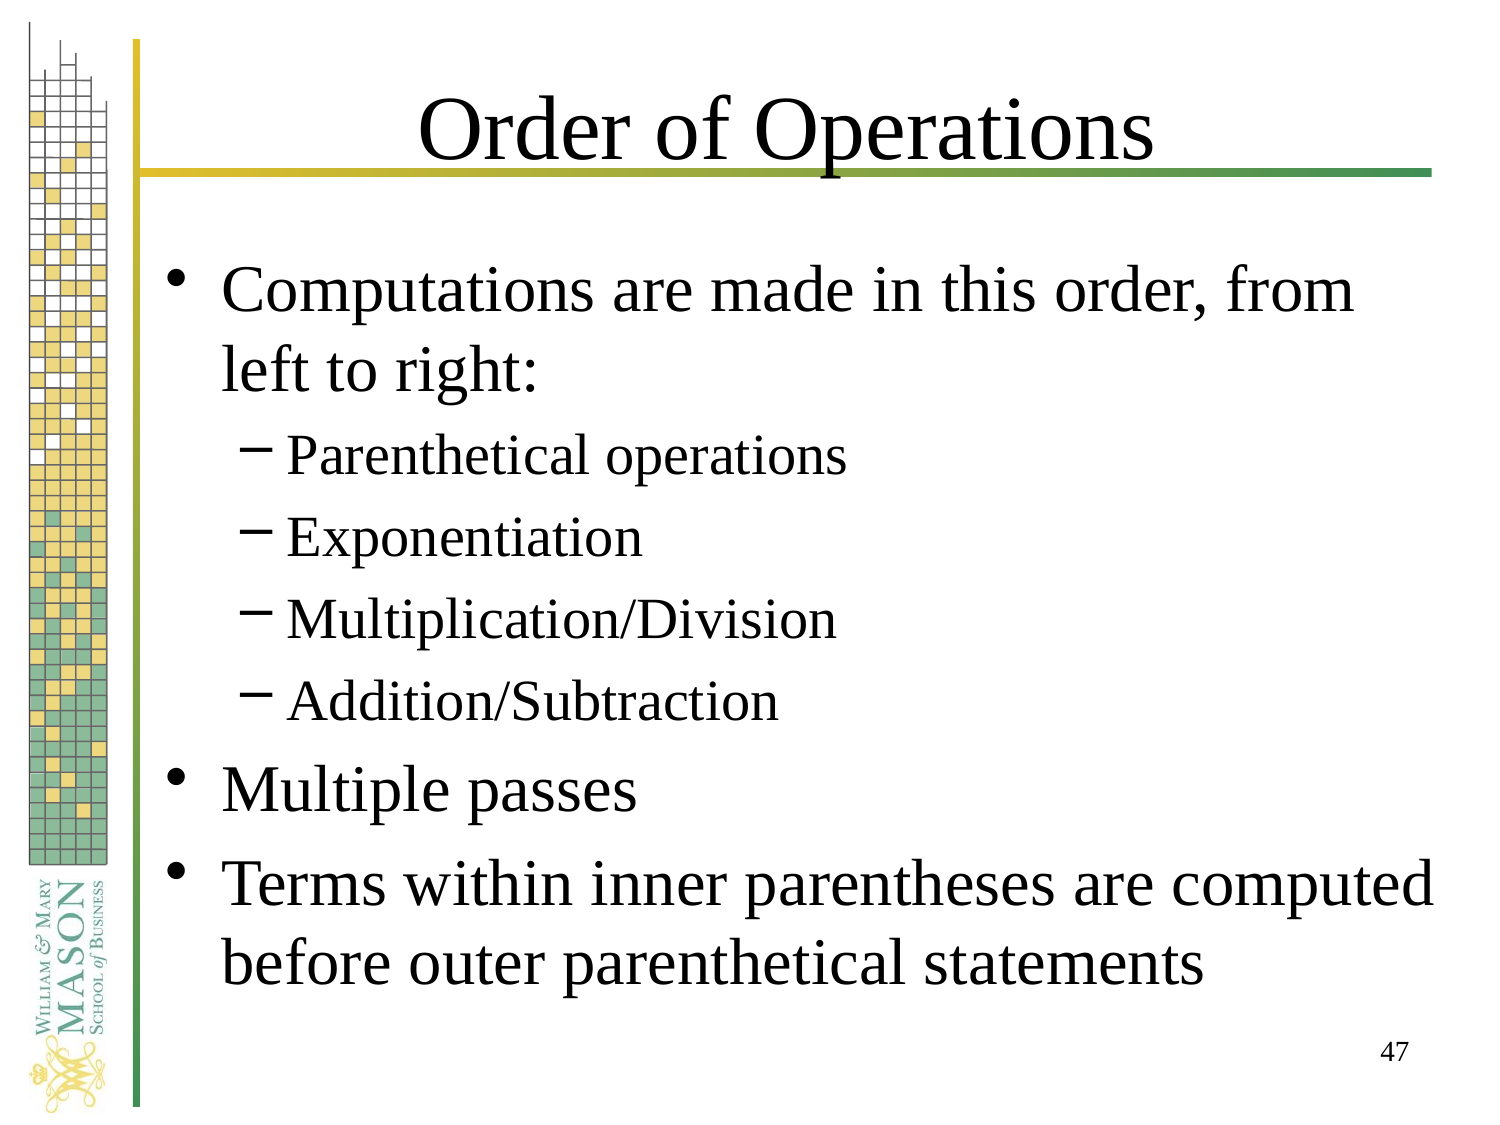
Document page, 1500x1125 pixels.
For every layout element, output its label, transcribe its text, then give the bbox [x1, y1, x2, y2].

title Order of Operations [150, 45, 1425, 200]
slide_number 70 [29, 879, 107, 1113]
slide_number 47 [1048, 1024, 1426, 1103]
list Computations are made in this order, from left to right: Parenthetical operations Exponentiation Multiplication/Division Addition/Subtraction Multiple passes Terms within inner parentheses are computed before outer parenthetical statements [150, 237, 1459, 1005]
